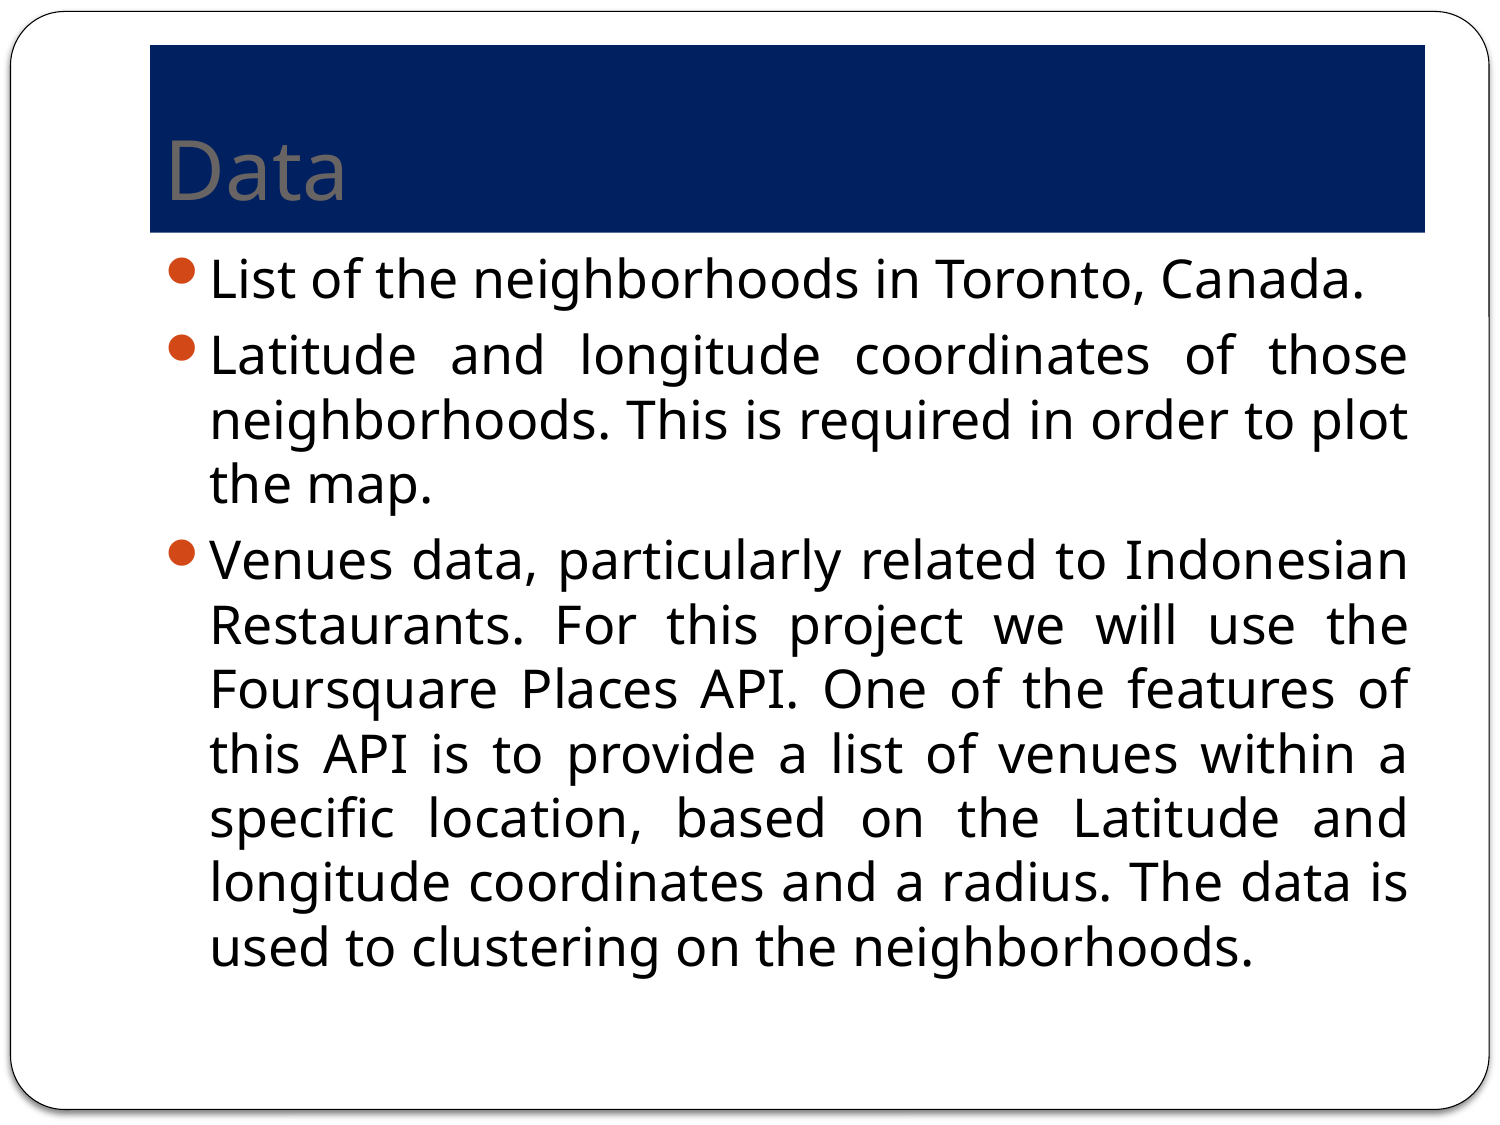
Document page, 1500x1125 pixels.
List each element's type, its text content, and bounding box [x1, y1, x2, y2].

title Data [150, 45, 1425, 233]
list List of the neighborhoods in Toronto, Canada. Latitude and longitude coordinates of those neighborhoods. This is required in order to plot the map. Venues data, particularly related to Indonesian Restaurants. For this project we will use the Foursquare Places API. One of the features of this API is to provide a list of venues within a specific location, based on the Latitude and longitude coordinates and a radius. The data is used to clustering on the neighborhoods. [150, 237, 1425, 988]
